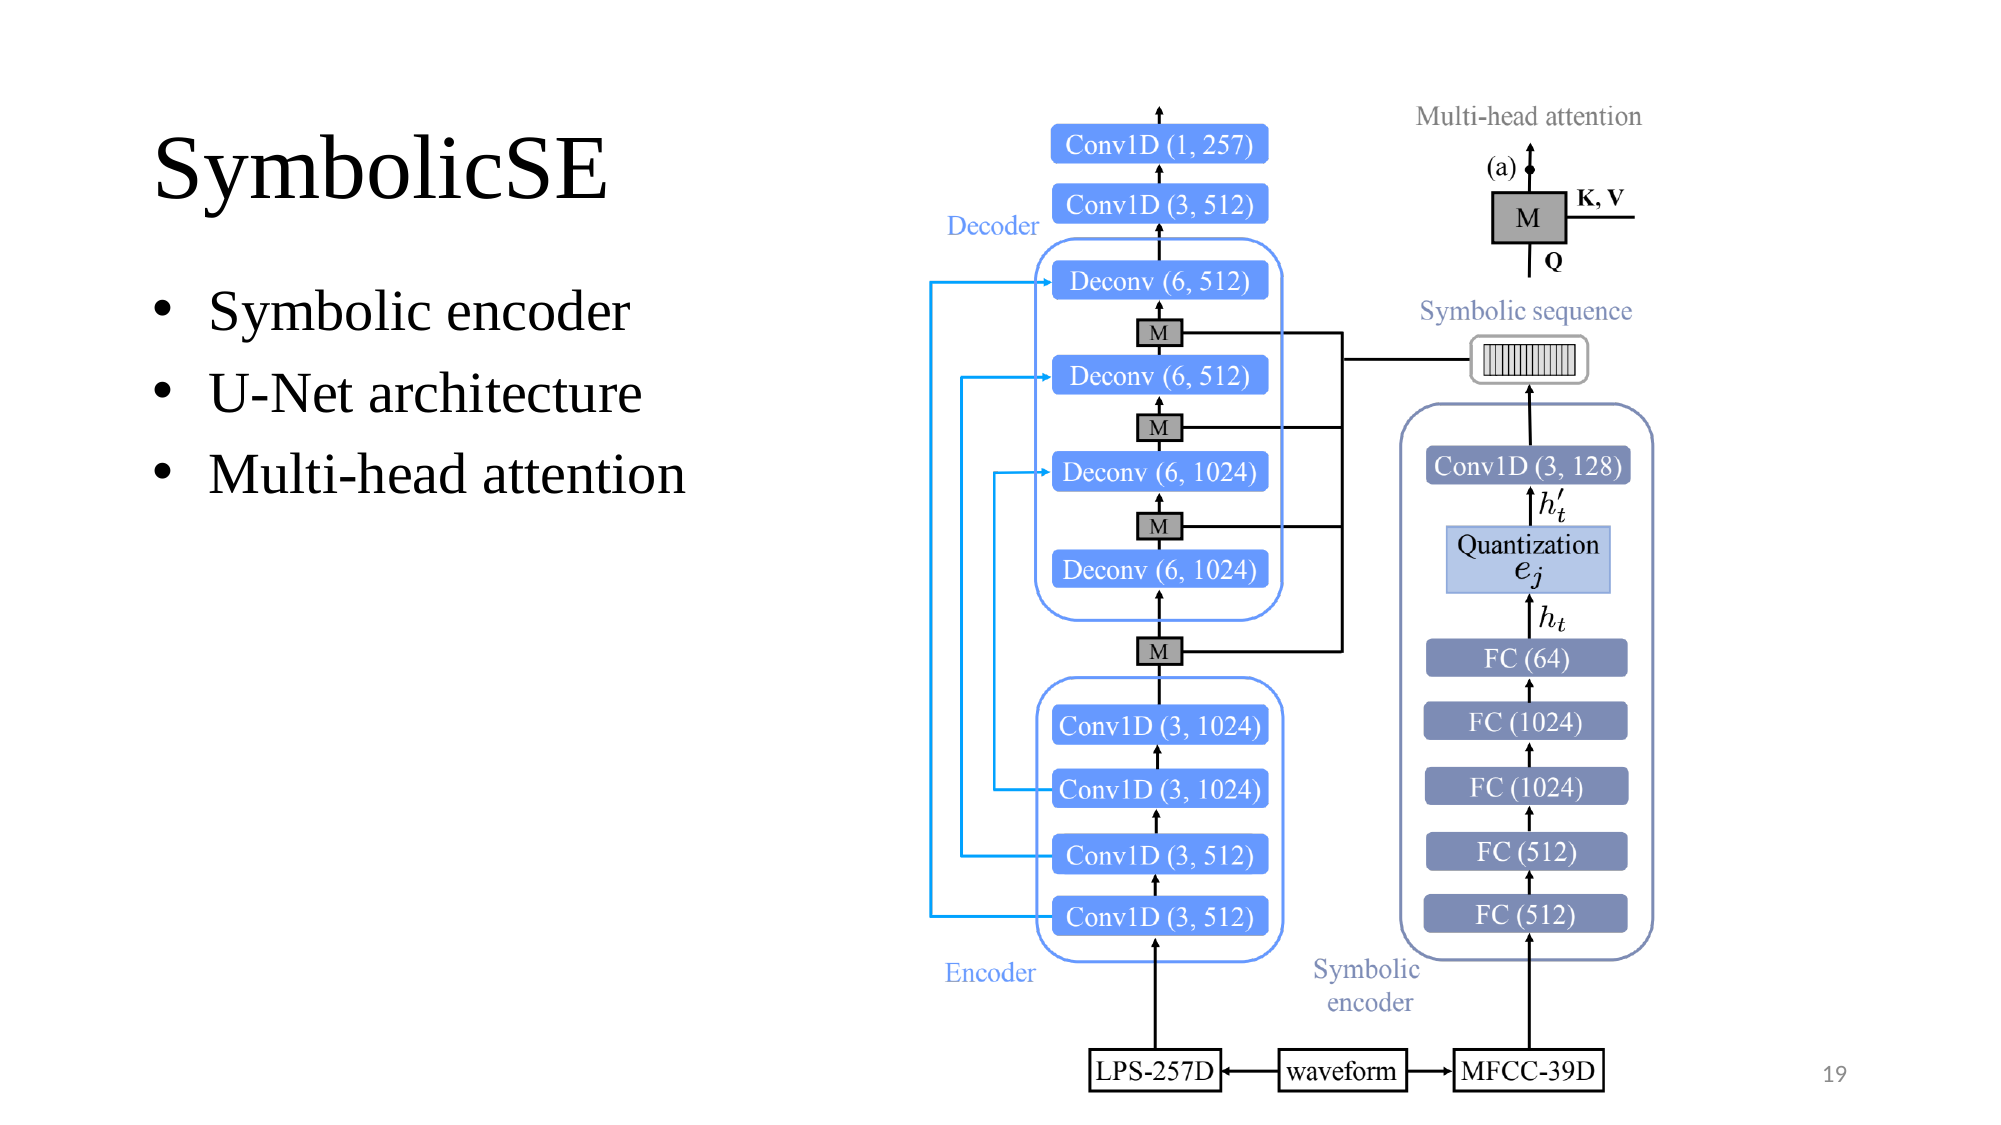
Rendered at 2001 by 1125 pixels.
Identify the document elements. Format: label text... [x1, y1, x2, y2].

title SymbolicSE [137, 59, 1863, 278]
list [927, 89, 1670, 1103]
slide_number 19 [1670, 1042, 1863, 1103]
text_box Symbolic encoder U-Net architecture Multi-head attention [137, 265, 884, 1008]
